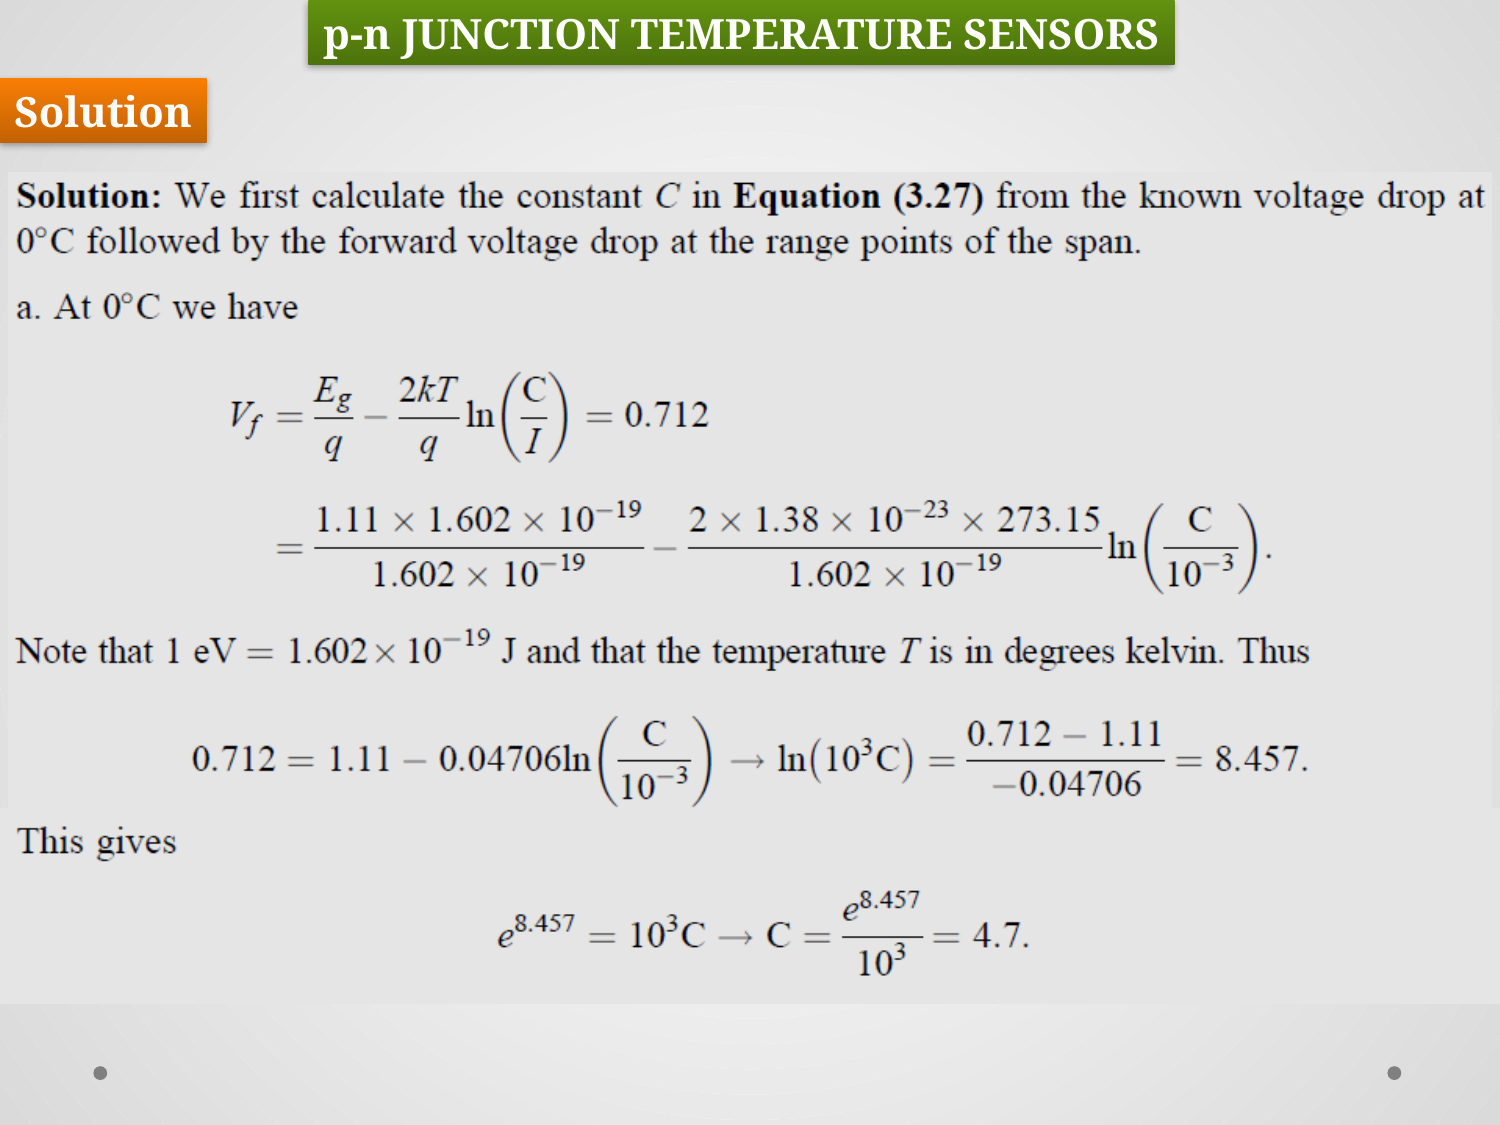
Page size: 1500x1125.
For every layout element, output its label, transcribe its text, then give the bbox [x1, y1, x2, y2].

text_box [0, 172, 1500, 1005]
text_box p-n JUNCTION TEMPERATURE SENSORS [308, 0, 1175, 65]
text_box Solution [0, 78, 207, 143]
